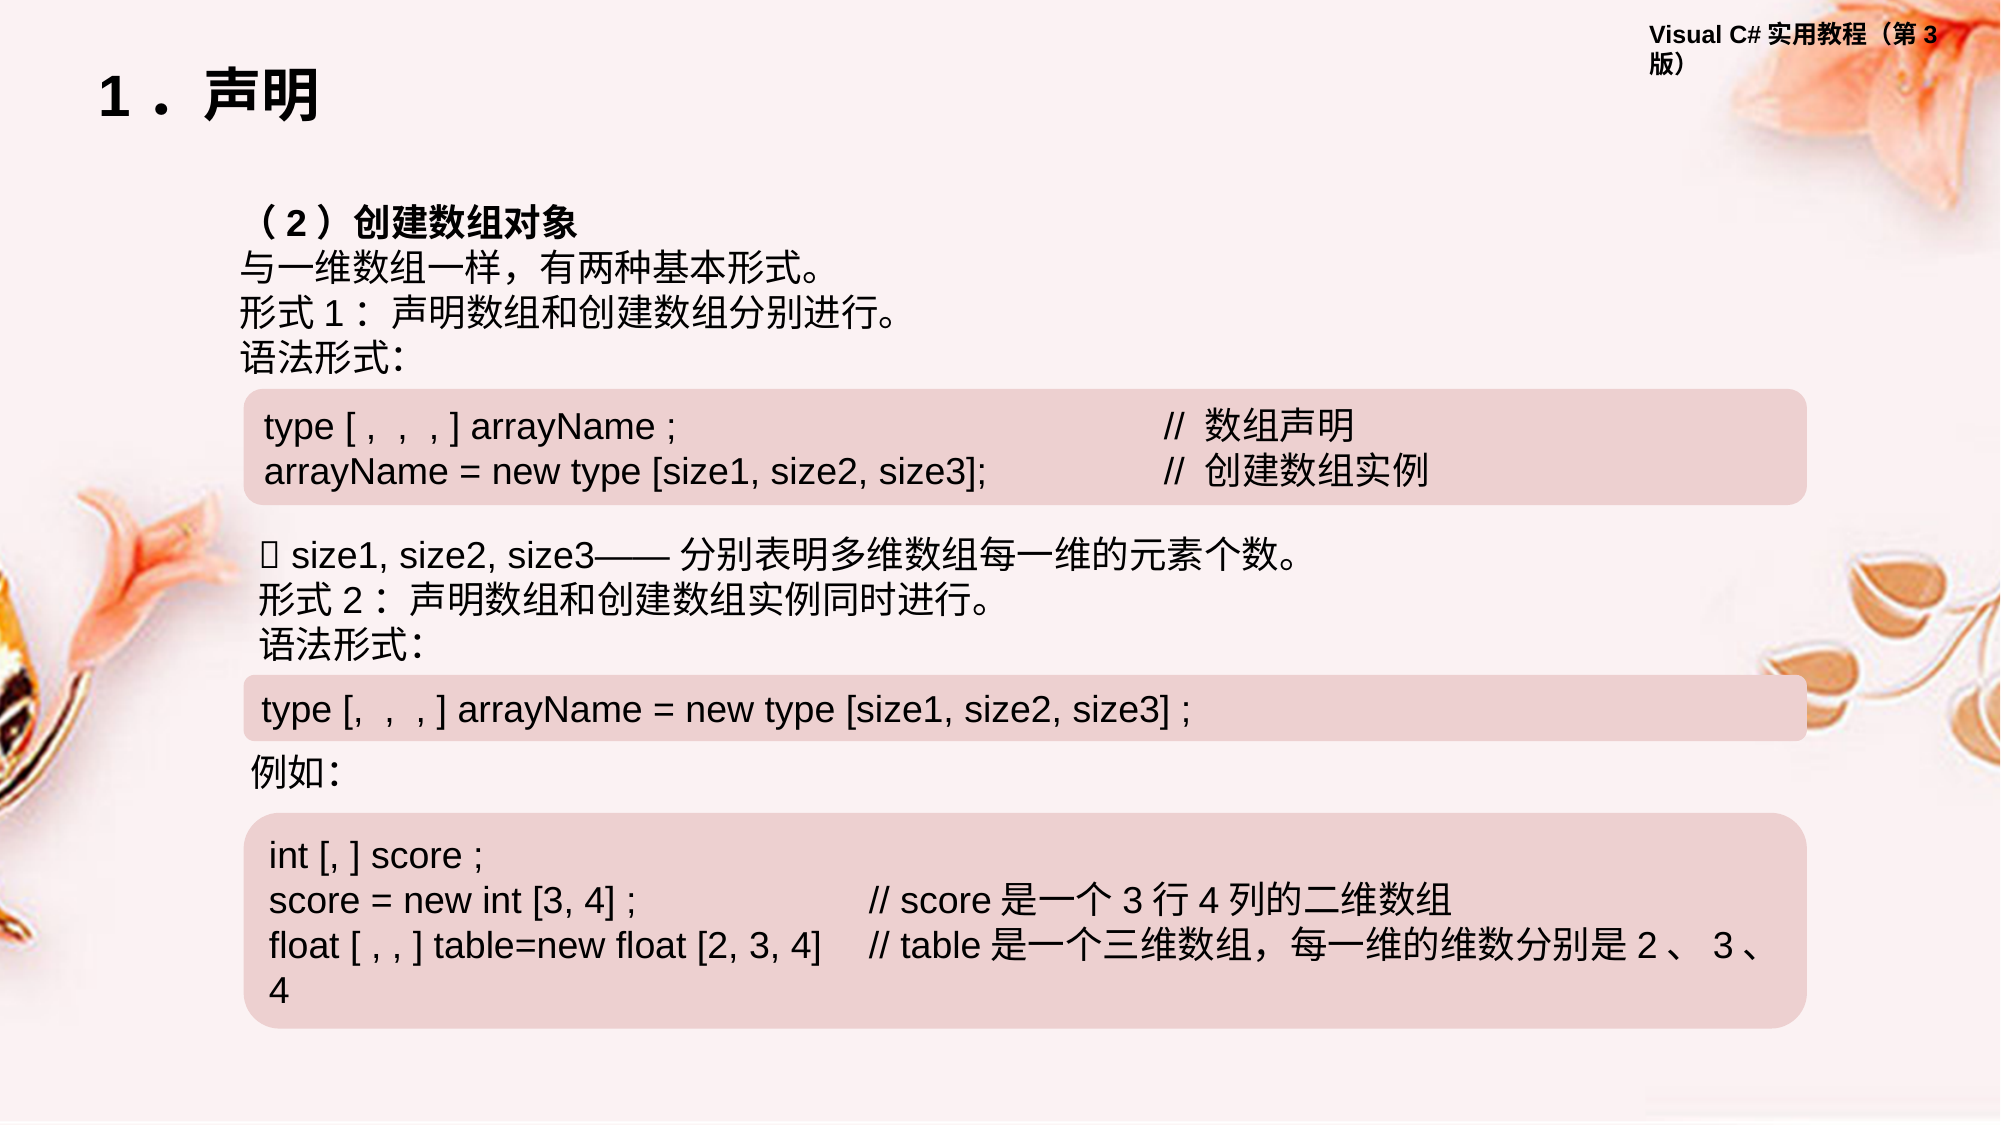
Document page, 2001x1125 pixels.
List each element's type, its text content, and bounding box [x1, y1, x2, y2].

text_box int [, ] score ; score = new int [3, 4] ; // score是一个3行4列的二维数组 float [ , , ] table=new float [2, 3, 4] // table是一个三维数组，每一维的维数分别是2、3、4 [243, 812, 1807, 1029]
text_box  size1, size2, size3——分别表明多维数组每一维的元素个数。 形式2：声明数组和创建数组实例同时进行。 语法形式： [243, 523, 1547, 673]
picture [0, 0, 2001, 1125]
text_box type [, , , ] arrayName = new type [size1, size2, size3] ; [243, 674, 1807, 742]
text_box type [ , , , ] arrayName ; // 数组声明 arrayName = new type [size1, size2, size3]; // 创建数组实例 [243, 388, 1807, 506]
text_box 1．声明 [83, 58, 773, 136]
text_box 例如： [235, 741, 378, 802]
text_box （2）创建数组对象 与一维数组一样，有两种基本形式。 形式1：声明数组和创建数组分别进行。 语法形式： [225, 191, 1825, 387]
